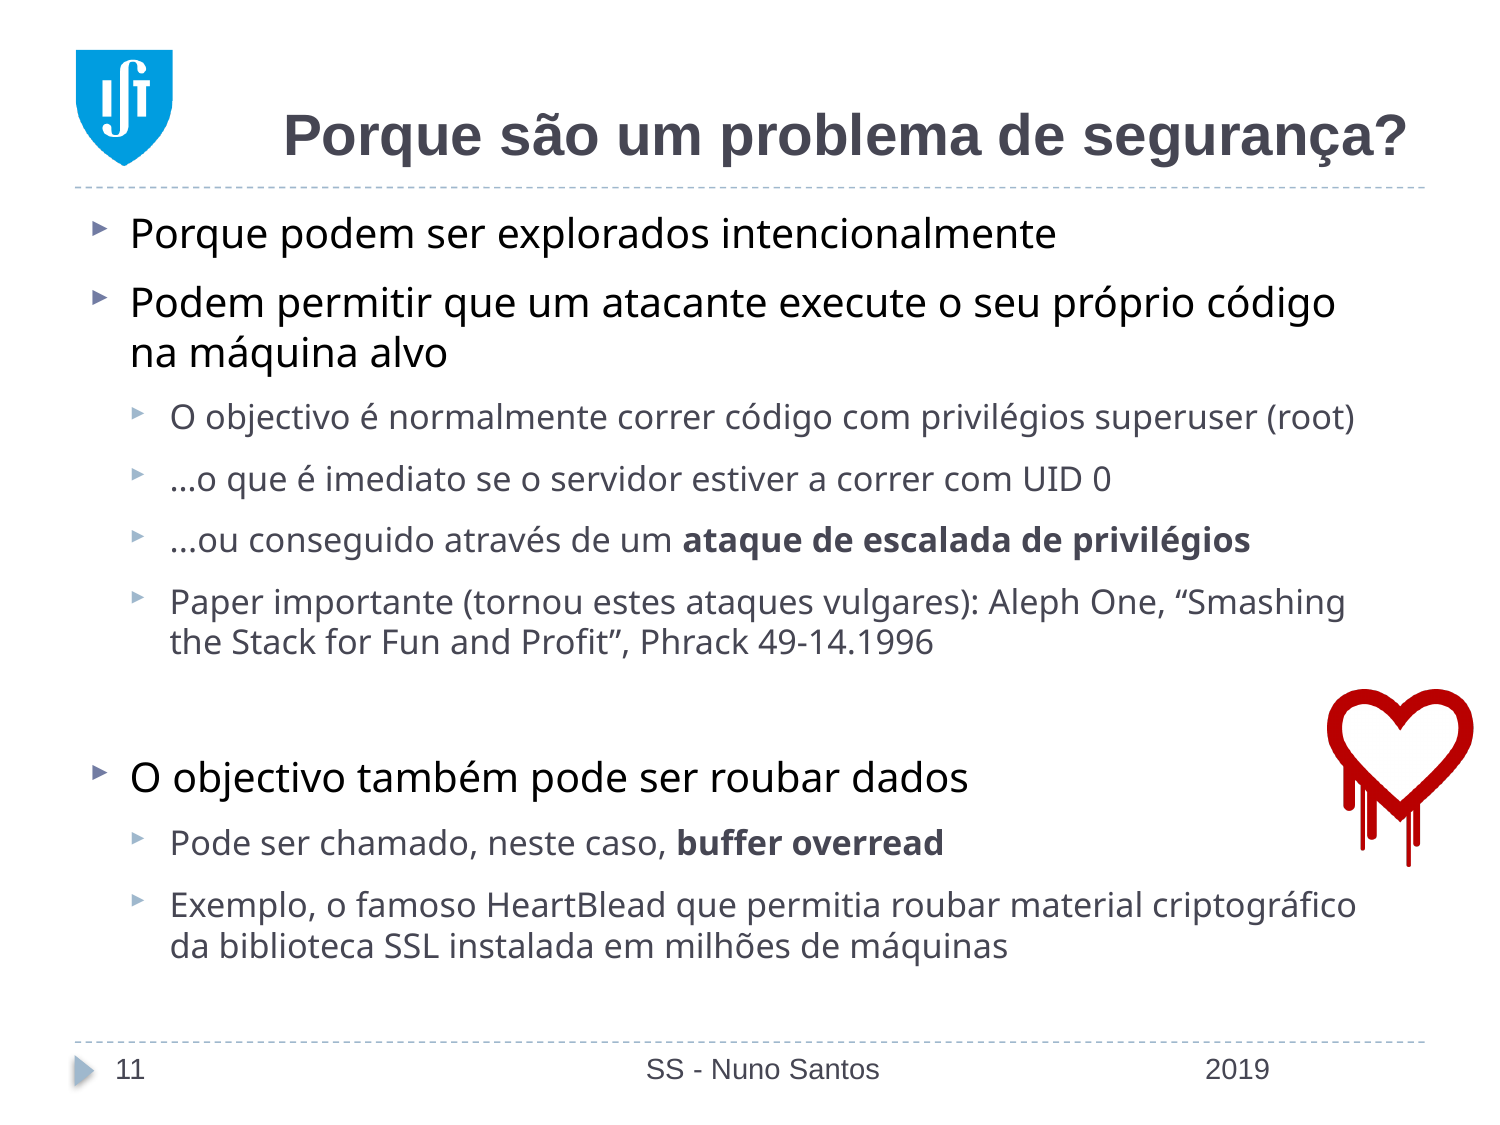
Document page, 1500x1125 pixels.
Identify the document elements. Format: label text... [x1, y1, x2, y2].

picture [1324, 687, 1476, 870]
list Porque podem ser explorados intencionalmente Podem permitir que um atacante execute o seu próprio código na máquina alvo O objectivo é normalmente correr código com privilégios superuser (root) …o que é imediato se o servidor estiver a correr com UID 0 ...ou conseguido através de um ataque de escalada de privilégios Paper importante (tornou estes ataques vulgares): Aleph One, “Smashing the Stack for Fun and Profit”, Phrack 49-14.1996 O objectivo também pode ser roubar dados Pode ser chamado, neste caso, buffer overread Exemplo, o famoso HeartBlead que permitia roubar material criptográfico da biblioteca SSL instalada em milhões de máquinas [75, 200, 1388, 1010]
slide_number 2019 [1051, 1042, 1426, 1103]
slide_number 11 [100, 1042, 426, 1103]
picture [68, 42, 180, 175]
footer SS - Nuno Santos [475, 1042, 1051, 1103]
title Porque são um problema de segurança? [200, 24, 1425, 175]
